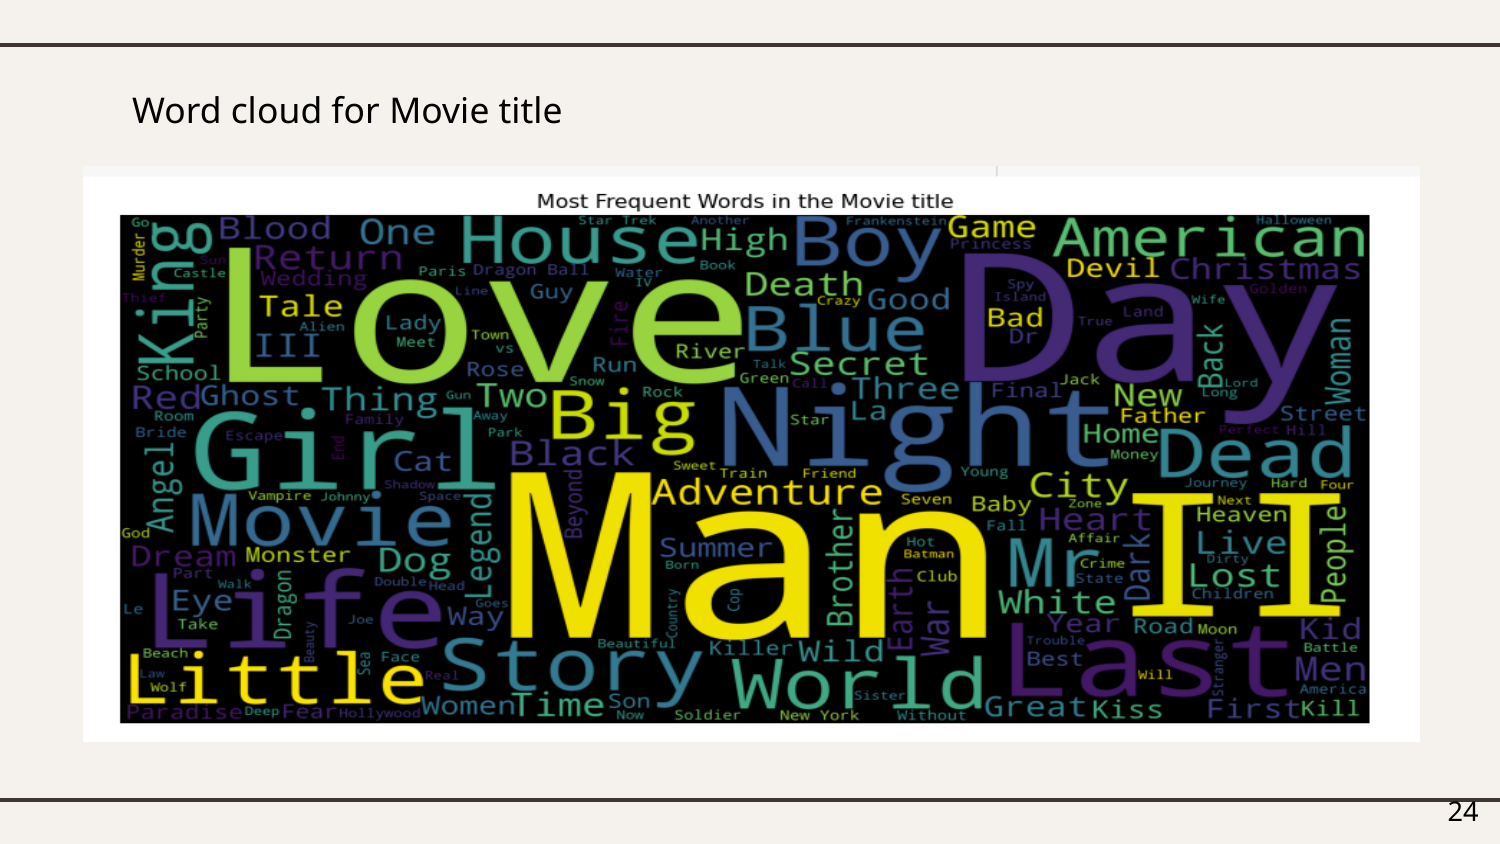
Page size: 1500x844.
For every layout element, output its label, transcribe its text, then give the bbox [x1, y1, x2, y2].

slide_number ‹#› [1403, 779, 1494, 844]
title Word cloud for Movie title [116, 72, 822, 165]
picture [83, 166, 1421, 742]
